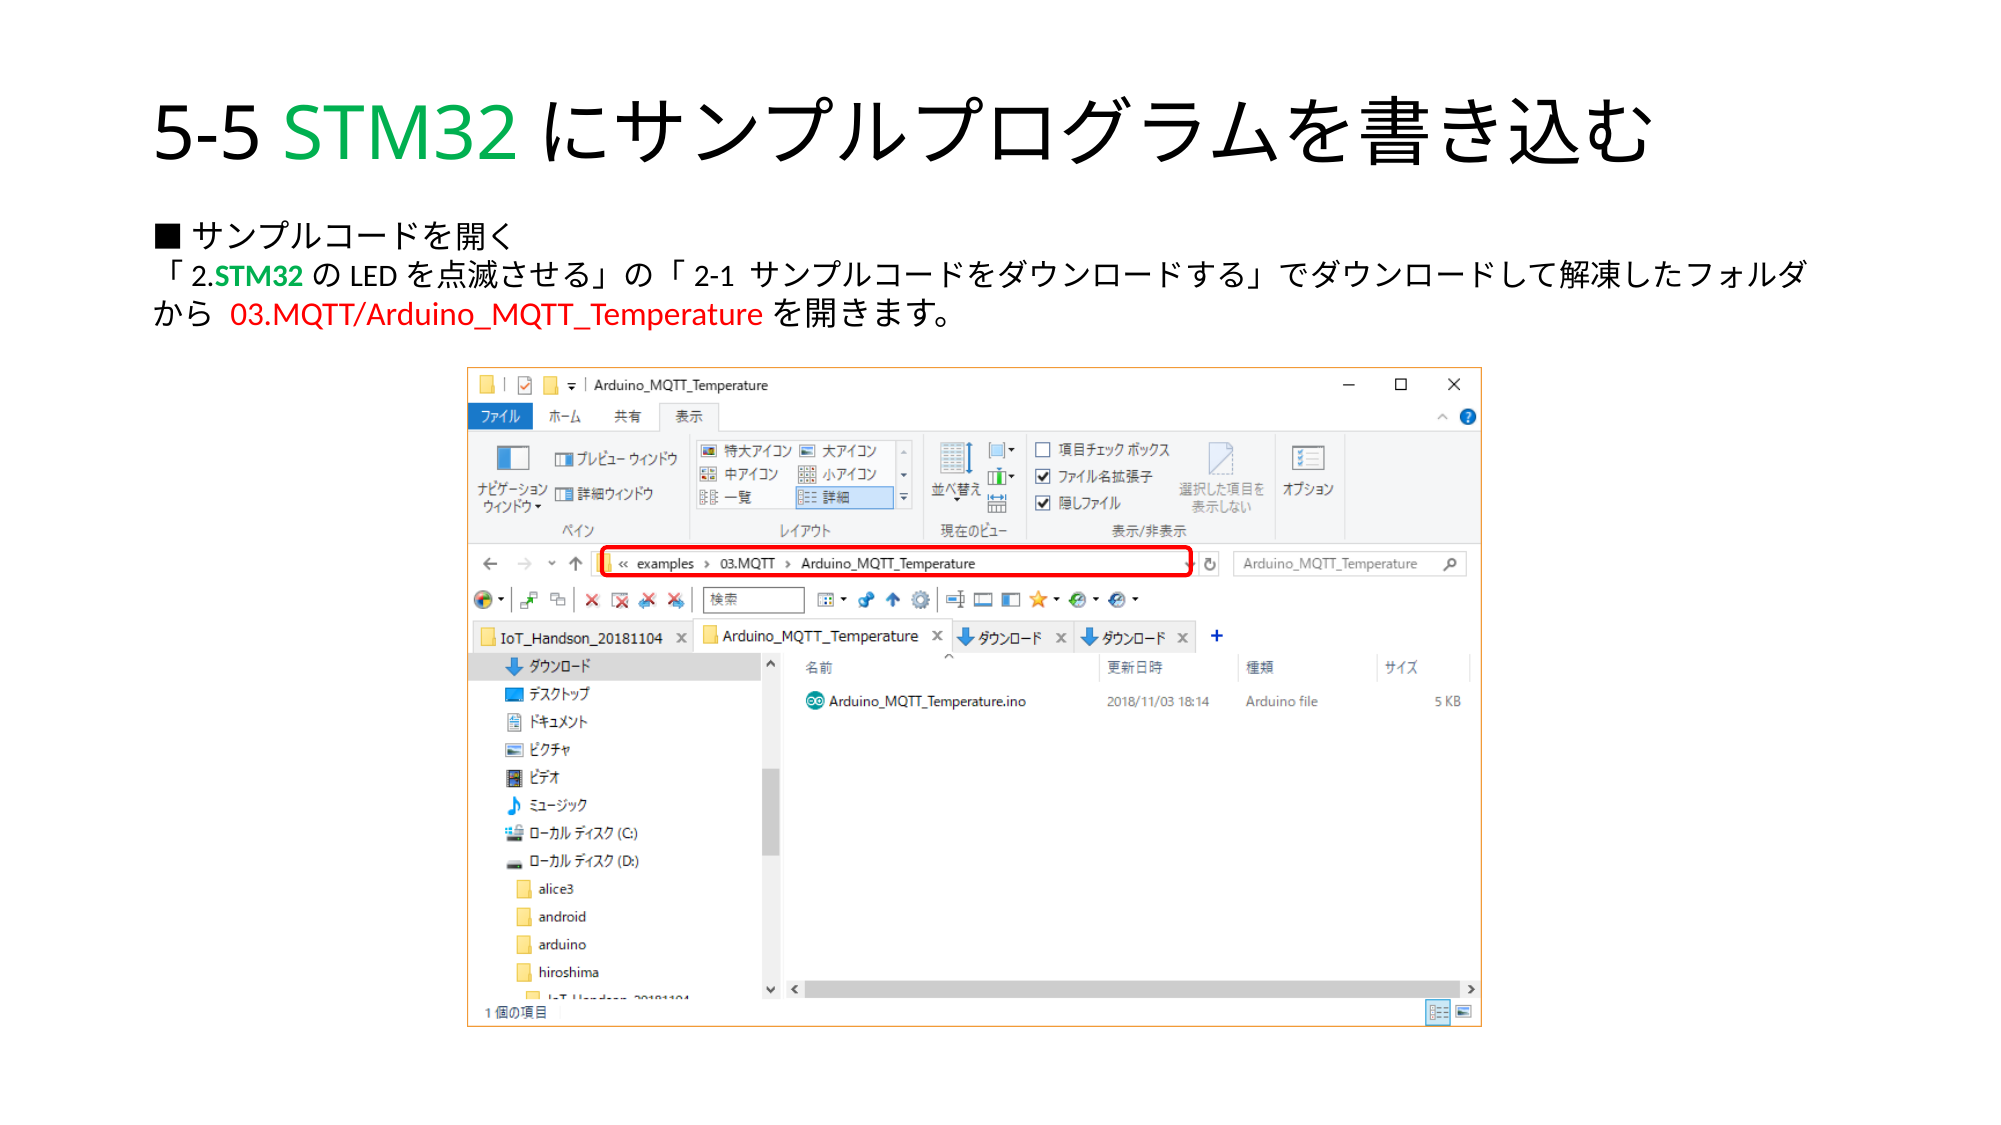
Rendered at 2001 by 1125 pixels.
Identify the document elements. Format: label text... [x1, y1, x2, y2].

title 5-5 STM32にサンプルプログラムを書き込む [137, 59, 1863, 207]
picture [467, 367, 1482, 1027]
text_box ■サンプルコードを開く 「2.STM32のLEDを点滅させる」の「2-1 サンプルコードをダウンロードする」でダウンロードして解凍したフォルダ から 03.MQTT/Arduino_MQTT_Temperatureを開きます。 [137, 207, 1863, 428]
